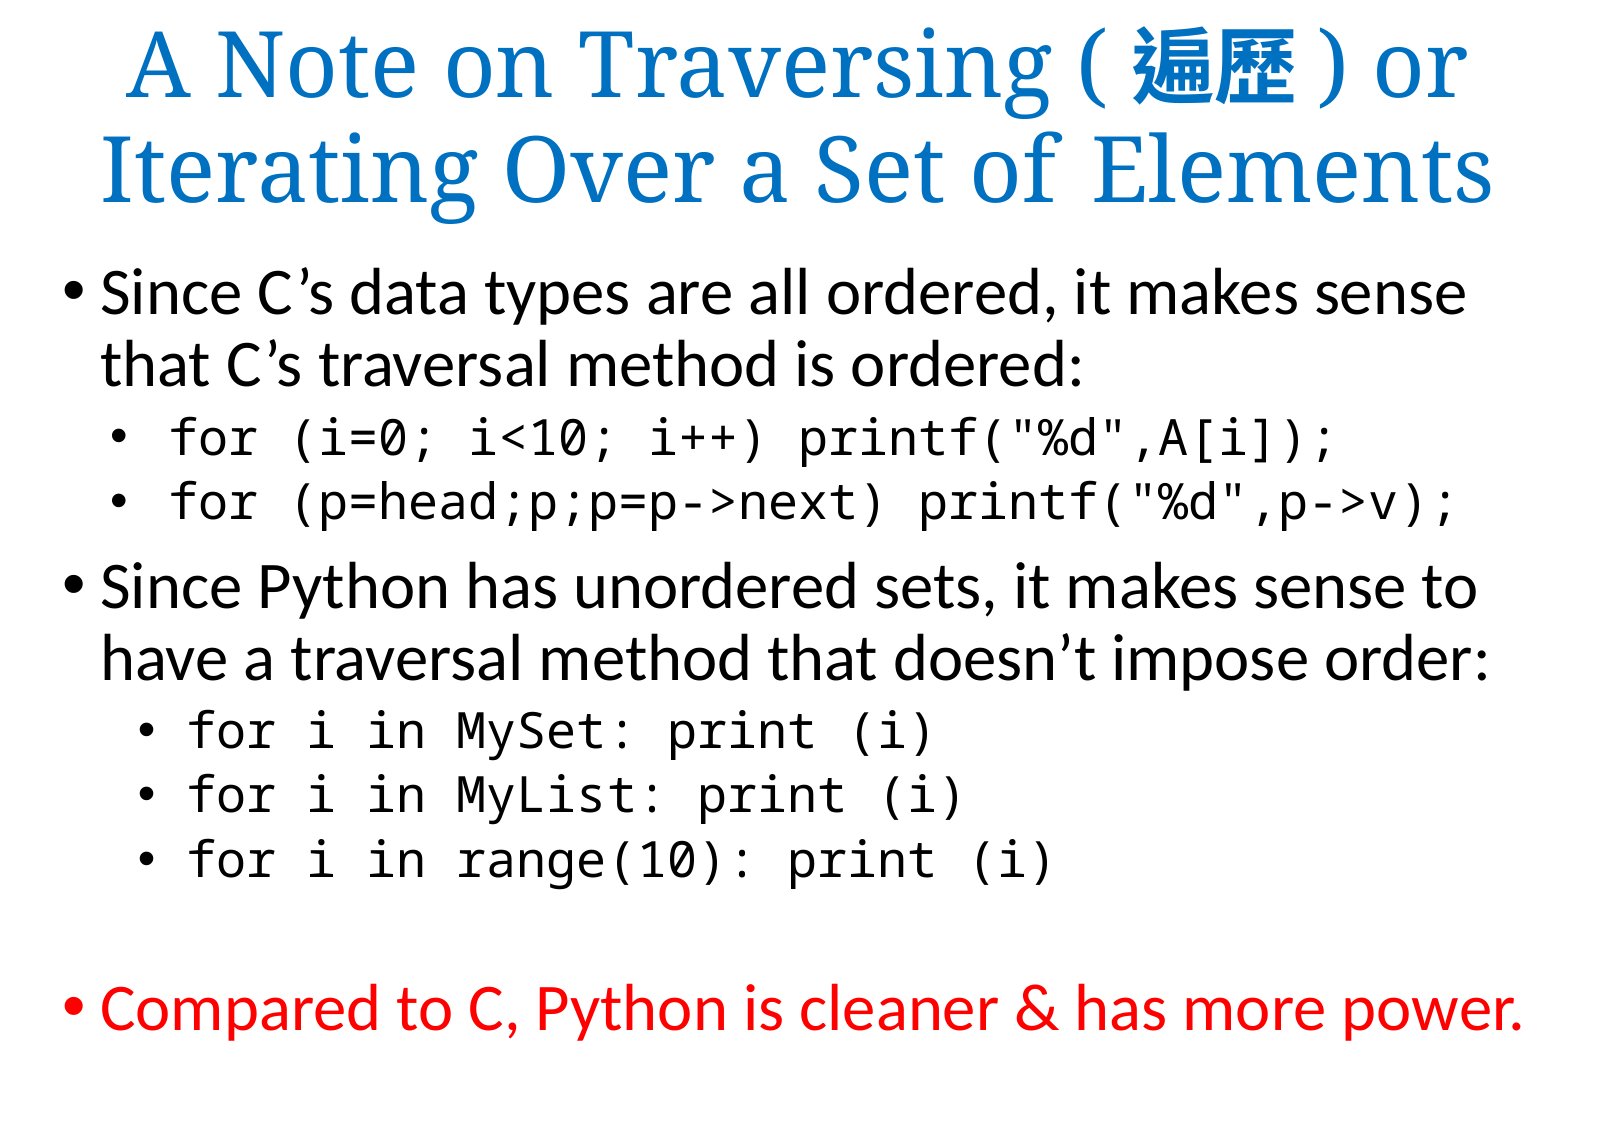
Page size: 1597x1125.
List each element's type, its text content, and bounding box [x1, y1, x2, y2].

text_box A Note on Traversing (遍歷) or Iterating Over a Set of Elements [0, 0, 1597, 238]
text_box Since C’s data types are all ordered, it makes sense that C’s traversal method is ordered: for (i=0; i<10; i++) printf("%d",A[i]); for (p=head;p;p=p->next) printf("%d",p->v); Since Python has unordered sets, it makes sense to have a traversal method that doesn’t impose order: for i in MySet: print (i) for i in MyList: print (i) for i in range(10): print (i) Compared to C, Python is cleaner & has more power. [48, 249, 1548, 1125]
